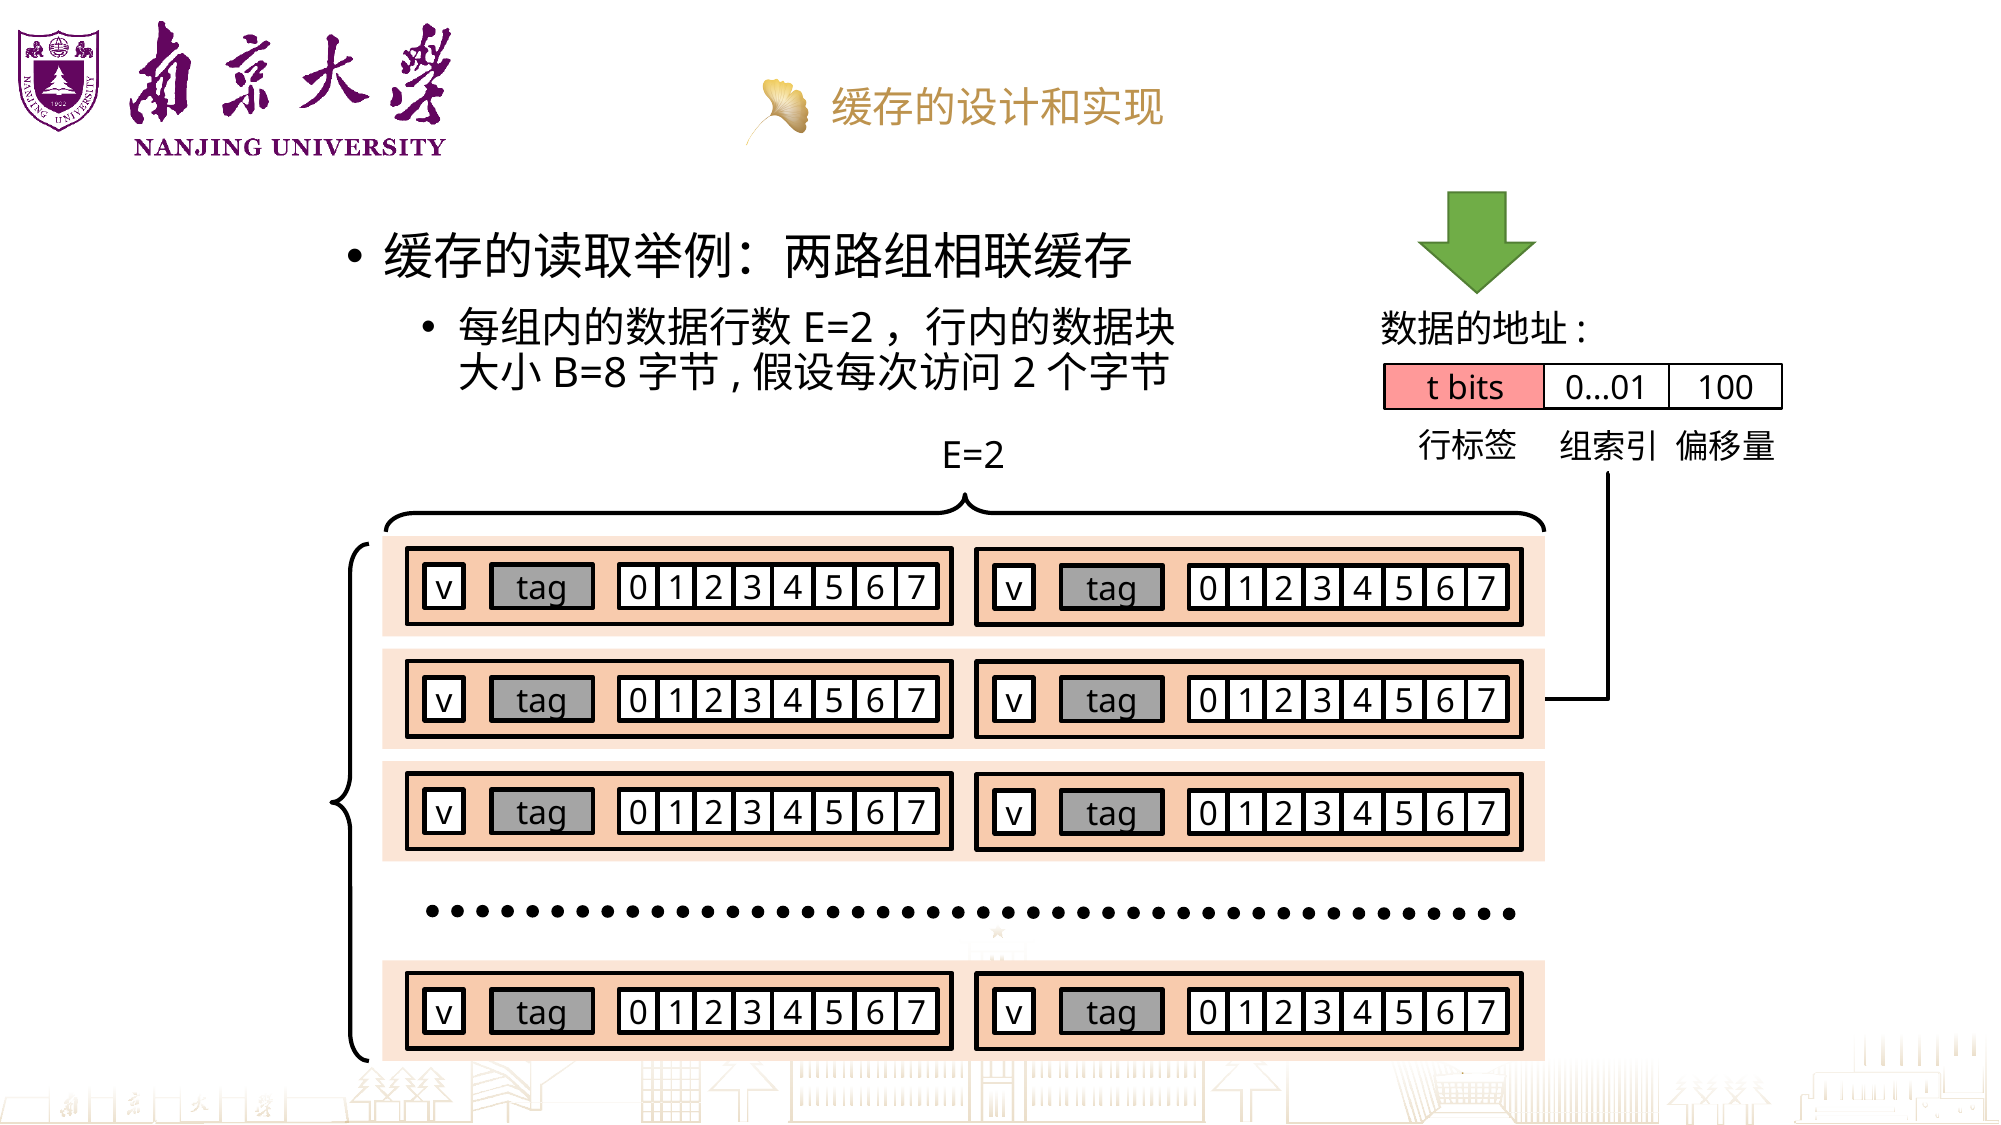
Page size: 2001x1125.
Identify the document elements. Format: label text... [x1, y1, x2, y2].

text_box 2 [1264, 565, 1303, 609]
text_box v [994, 989, 1034, 1033]
text_box 6 [1425, 565, 1464, 609]
text_box tag [1061, 790, 1163, 834]
text_box tag [491, 789, 593, 833]
text_box 缓存的读取举例：两路组相联缓存 每组内的数据行数E=2，行内的数据块大小B=8字节,假设每次访问2个字节 [331, 223, 1207, 404]
text_box 4 [1341, 989, 1384, 1033]
text_box 2 [694, 989, 733, 1033]
text_box [976, 774, 1522, 850]
text_box [382, 536, 1545, 637]
text_box 3 [733, 789, 772, 833]
text_box 7 [1467, 790, 1508, 834]
text_box 0 [619, 789, 657, 833]
text_box v [994, 677, 1034, 721]
text_box tag [1061, 989, 1163, 1033]
text_box [382, 648, 1545, 749]
text_box v [424, 989, 464, 1033]
text_box 6 [855, 564, 897, 608]
text_box 1 [1227, 790, 1264, 834]
text_box 5 [1384, 989, 1425, 1033]
text_box [406, 548, 952, 625]
text_box v [994, 790, 1034, 834]
text_box 2 [1264, 677, 1303, 721]
picture [18, 21, 451, 160]
text_box 0 [1188, 989, 1227, 1033]
text_box 7 [1467, 677, 1508, 721]
text_box 4 [772, 677, 814, 721]
text_box v [424, 677, 464, 721]
text_box 5 [1384, 565, 1425, 609]
text_box 3 [733, 677, 772, 721]
text_box [976, 549, 1522, 625]
text_box 偏移量 [1660, 417, 1791, 473]
text_box 2 [1264, 989, 1303, 1033]
text_box 5 [814, 789, 855, 833]
text_box 5 [814, 677, 855, 721]
text_box 5 [1384, 677, 1425, 721]
text_box 4 [772, 564, 814, 608]
text_box 4 [772, 789, 814, 833]
text_box 3 [1303, 565, 1341, 609]
text_box [406, 661, 952, 737]
text_box 1 [1227, 565, 1264, 609]
text_box 7 [897, 677, 938, 721]
text_box 6 [1425, 677, 1467, 721]
text_box 7 [897, 989, 938, 1033]
text_box 1 [657, 989, 694, 1033]
text_box 7 [897, 789, 938, 833]
text_box E=2 [926, 423, 1021, 484]
text_box tag [491, 989, 593, 1033]
text_box 4 [772, 989, 814, 1033]
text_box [1464, 553, 1690, 619]
text_box tag [491, 564, 593, 608]
text_box 4 [1341, 677, 1384, 721]
text_box 2 [694, 789, 733, 833]
text_box tag [1061, 565, 1163, 609]
text_box 0 [619, 564, 657, 608]
text_box 0 [1188, 677, 1227, 721]
text_box 6 [1425, 989, 1467, 1033]
text_box tag [1061, 677, 1163, 721]
text_box 0 [1188, 790, 1227, 834]
text_box 5 [814, 989, 855, 1033]
text_box 3 [1303, 989, 1341, 1033]
text_box 1 [657, 677, 694, 721]
text_box 3 [1303, 790, 1341, 834]
text_box [976, 661, 1522, 738]
text_box 5 [1384, 790, 1425, 834]
text_box 7 [897, 564, 938, 608]
text_box 3 [733, 564, 772, 608]
text_box 3 [733, 989, 772, 1033]
text_box 6 [855, 989, 897, 1033]
text_box [1419, 192, 1535, 293]
text_box 0 [1188, 565, 1227, 609]
text_box 2 [1264, 790, 1303, 834]
text_box 1 [657, 789, 694, 833]
text_box [331, 543, 369, 1062]
text_box tag [491, 677, 593, 721]
text_box 缓存的设计和实现 [816, 73, 1338, 139]
text_box 2 [694, 564, 733, 608]
text_box v [424, 564, 464, 608]
text_box 100 [1669, 364, 1782, 409]
text_box 4 [1341, 565, 1384, 609]
text_box t bits [1384, 364, 1544, 409]
text_box [406, 973, 952, 1049]
text_box 1 [1227, 989, 1264, 1033]
text_box 行标签 [1403, 416, 1534, 472]
text_box [385, 494, 1545, 532]
text_box 5 [814, 564, 855, 608]
text_box 2 [694, 677, 733, 721]
text_box 1 [657, 564, 694, 608]
text_box 0 [619, 677, 657, 721]
text_box [382, 960, 1545, 1061]
text_box 6 [855, 789, 897, 833]
text_box 组索引 [1544, 418, 1660, 473]
text_box 4 [1341, 790, 1384, 834]
text_box 0…01 [1544, 364, 1669, 409]
text_box v [424, 789, 464, 833]
text_box 6 [855, 677, 897, 721]
text_box 数据的地址: [1365, 297, 1602, 357]
text_box [382, 761, 1545, 862]
text_box 7 [1467, 989, 1508, 1033]
text_box [976, 973, 1522, 1050]
text_box 3 [1303, 677, 1341, 721]
text_box [406, 773, 952, 850]
picture [731, 64, 830, 169]
text_box 0 [619, 989, 657, 1033]
text_box 6 [1425, 790, 1467, 834]
text_box v [994, 565, 1034, 609]
text_box 1 [1227, 677, 1264, 721]
